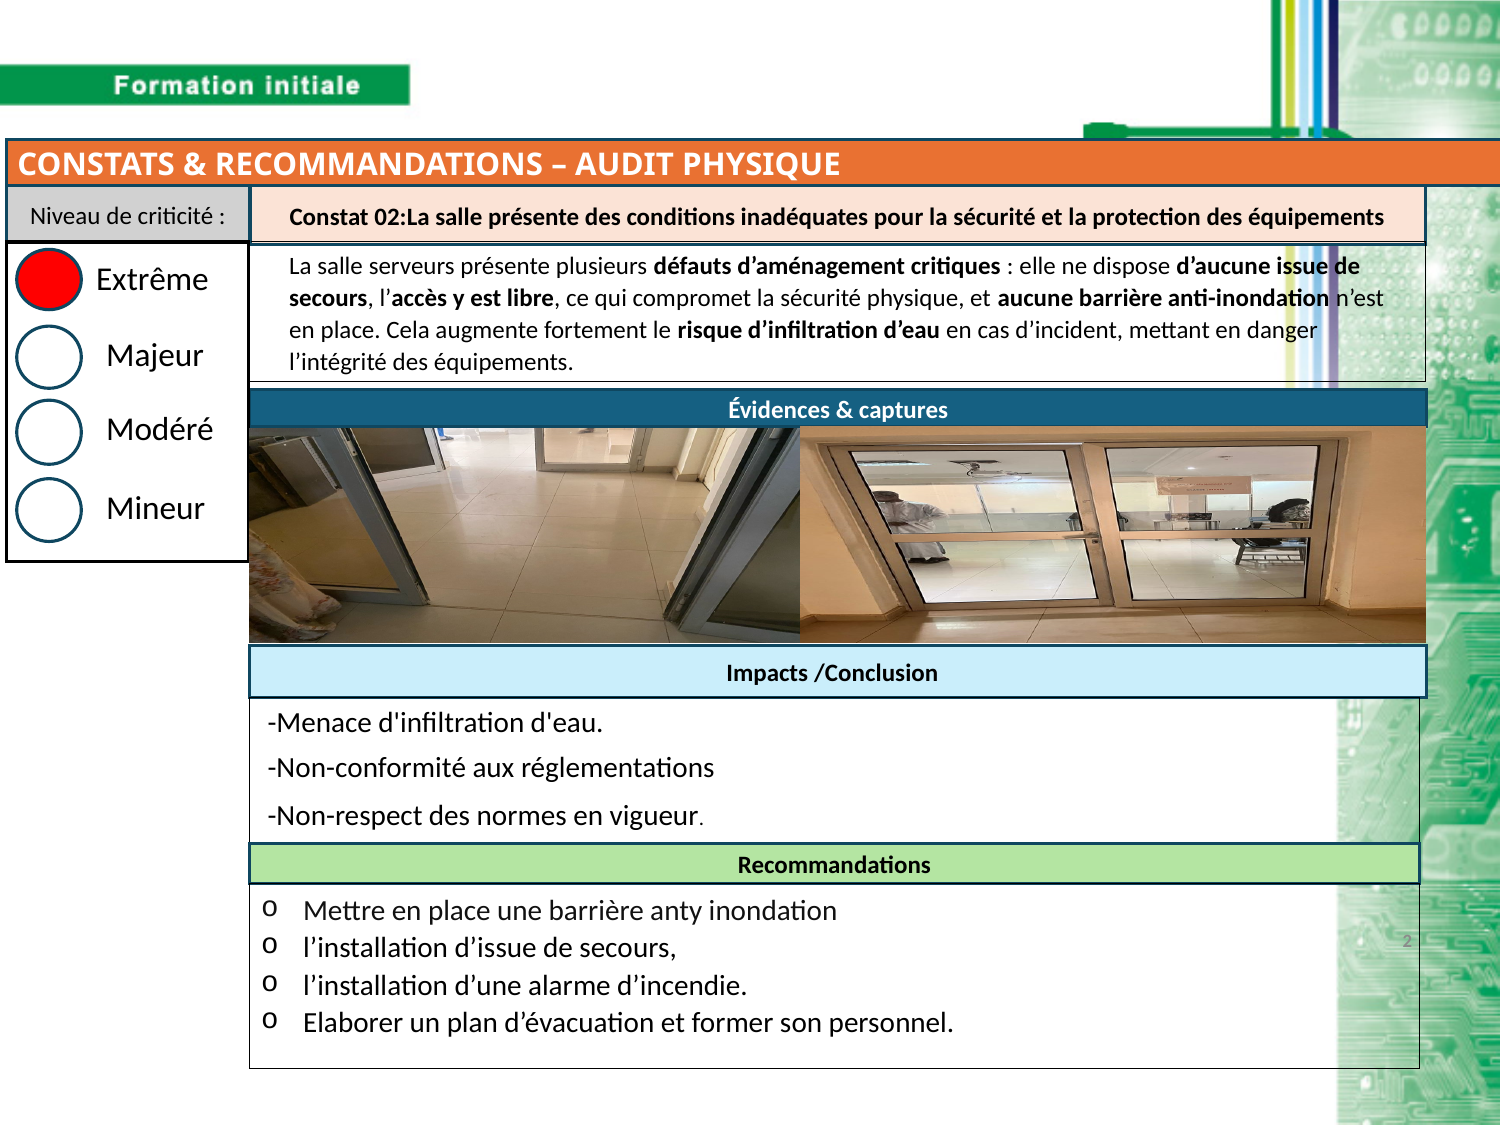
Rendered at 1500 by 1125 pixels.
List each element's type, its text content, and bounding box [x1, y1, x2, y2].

text_box [15, 398, 83, 466]
text_box Constat 02:La salle présente des conditions inadéquates pour la sécurité et la protection des équipements [251, 184, 1427, 246]
text_box CONSTATS & RECOMMANDATIONS – AUDIT PHYSIQUE [5, 138, 1500, 187]
text_box Recommandations [248, 842, 1421, 885]
text_box Mettre en place une barrière anty inondation l’installation d’issue de secours, l’installation d’une alarme d’incendie. Elaborer un plan d’évacuation et former son personnel. [249, 883, 1420, 1069]
text_box Niveau de criticité : [5, 184, 251, 245]
text_box [15, 247, 81, 312]
text_box [5, 240, 250, 563]
text_box Mineur [91, 478, 230, 534]
text_box [15, 477, 83, 544]
picture [1322, 0, 1500, 138]
text_box Impacts /Conclusion [248, 644, 1428, 699]
text_box La salle serveurs présente plusieurs défauts d’aménagement critiques : elle ne dispose d’aucune issue de secours, l’accès y est libre, ce qui compromet la sécurité physique, et aucune barrière anti-inondation n’est en place. Cela augmente fortement le risque d’infiltration d’eau en cas d’incident, mettant en danger l’intégrité des équipements. [250, 241, 1426, 382]
text_box Extrême [81, 249, 230, 304]
text_box [15, 324, 83, 390]
picture [0, 0, 1500, 1125]
text_box -Menace d'infiltration d'eau. -Non-conformité aux réglementations -Non-respect des normes en vigueur. [249, 697, 1420, 842]
text_box Évidences & captures [250, 388, 1428, 428]
text_box Majeur [91, 326, 230, 381]
text_box Modéré [91, 400, 230, 455]
slide_number 2 [1089, 929, 1427, 975]
